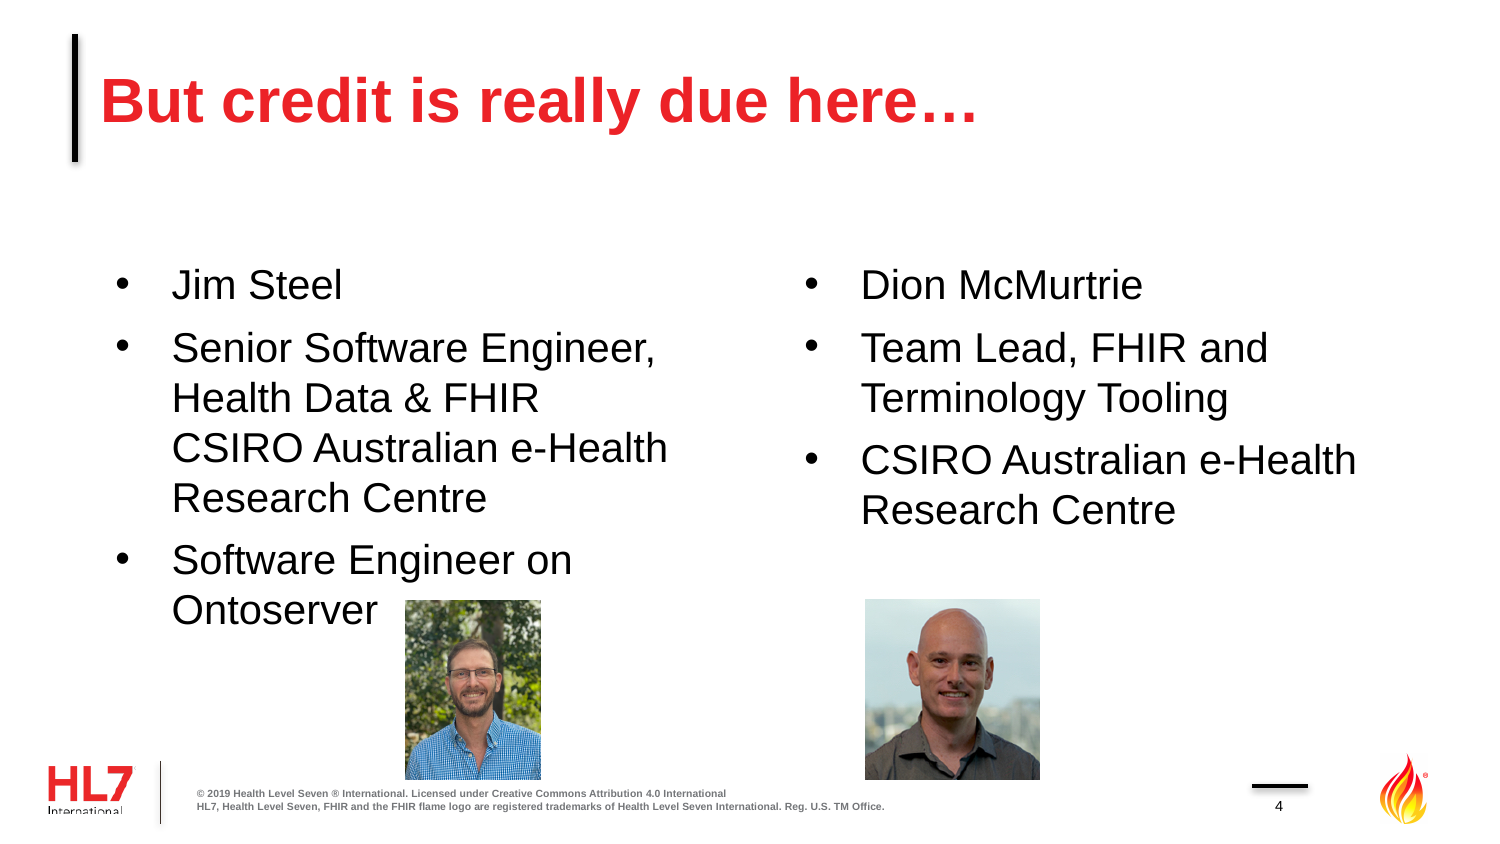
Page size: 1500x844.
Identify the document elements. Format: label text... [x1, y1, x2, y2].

text_box Jim Steel Senior Software Engineer, Health Data & FHIR CSIRO Australian e-Health Research Centre Software Engineer on Ontoserver [100, 250, 737, 664]
text_box Dion McMurtrie Team Lead, FHIR and Terminology Tooling CSIRO Australian e-Health Research Centre [789, 250, 1426, 664]
picture [1380, 753, 1428, 824]
title But credit is really due here… [100, 33, 1451, 163]
picture [404, 599, 541, 781]
slide_number 4 [1257, 788, 1302, 815]
footer © 2019 Health Level Seven ® International. Licensed under Creative Commons Attribution 4.0 International HL7, Health Level Seven, FHIR and the FHIR flame logo are registered trademarks of Health Level Seven International. Reg. U.S. TM Office. [196, 786, 941, 813]
picture [865, 599, 1040, 781]
